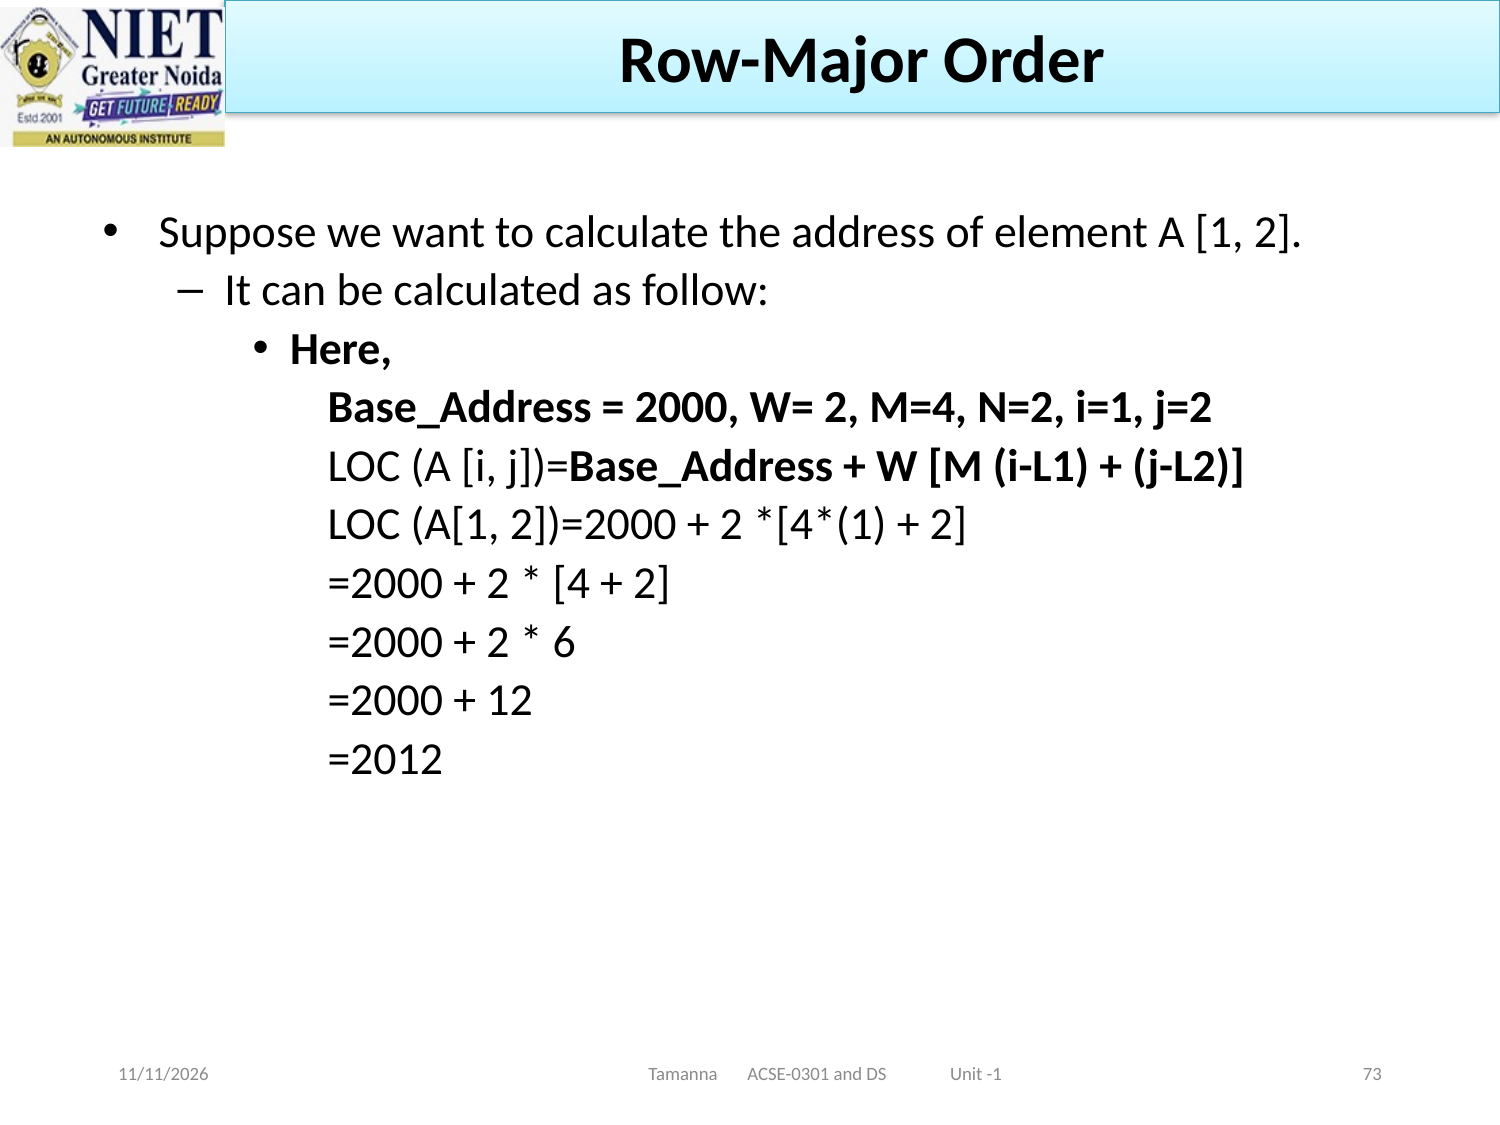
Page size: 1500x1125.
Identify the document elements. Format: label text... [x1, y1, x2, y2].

slide_number 73 [1059, 1042, 1397, 1103]
text_box Row-Major Order [224, 0, 1500, 113]
footer Tamanna ACSE-0301 and DS Unit -1 [412, 1042, 1059, 1103]
picture [0, 7, 225, 147]
list Suppose we want to calculate the address of element A [1, 2]. It can be calculated as follow: Here, Base_Address = 2000, W= 2, M=4, N=2, i=1, j=2 LOC (A [i, j])=Base_Address + W [M (i-L1) + (j-L2)] LOC (A[1, 2])=2000 + 2 *[4*(1) + 2] =2000 + 2 * [4 + 2] =2000 + 2 * 6 =2000 + 12 =2012 [87, 200, 1438, 975]
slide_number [103, 1042, 412, 1103]
